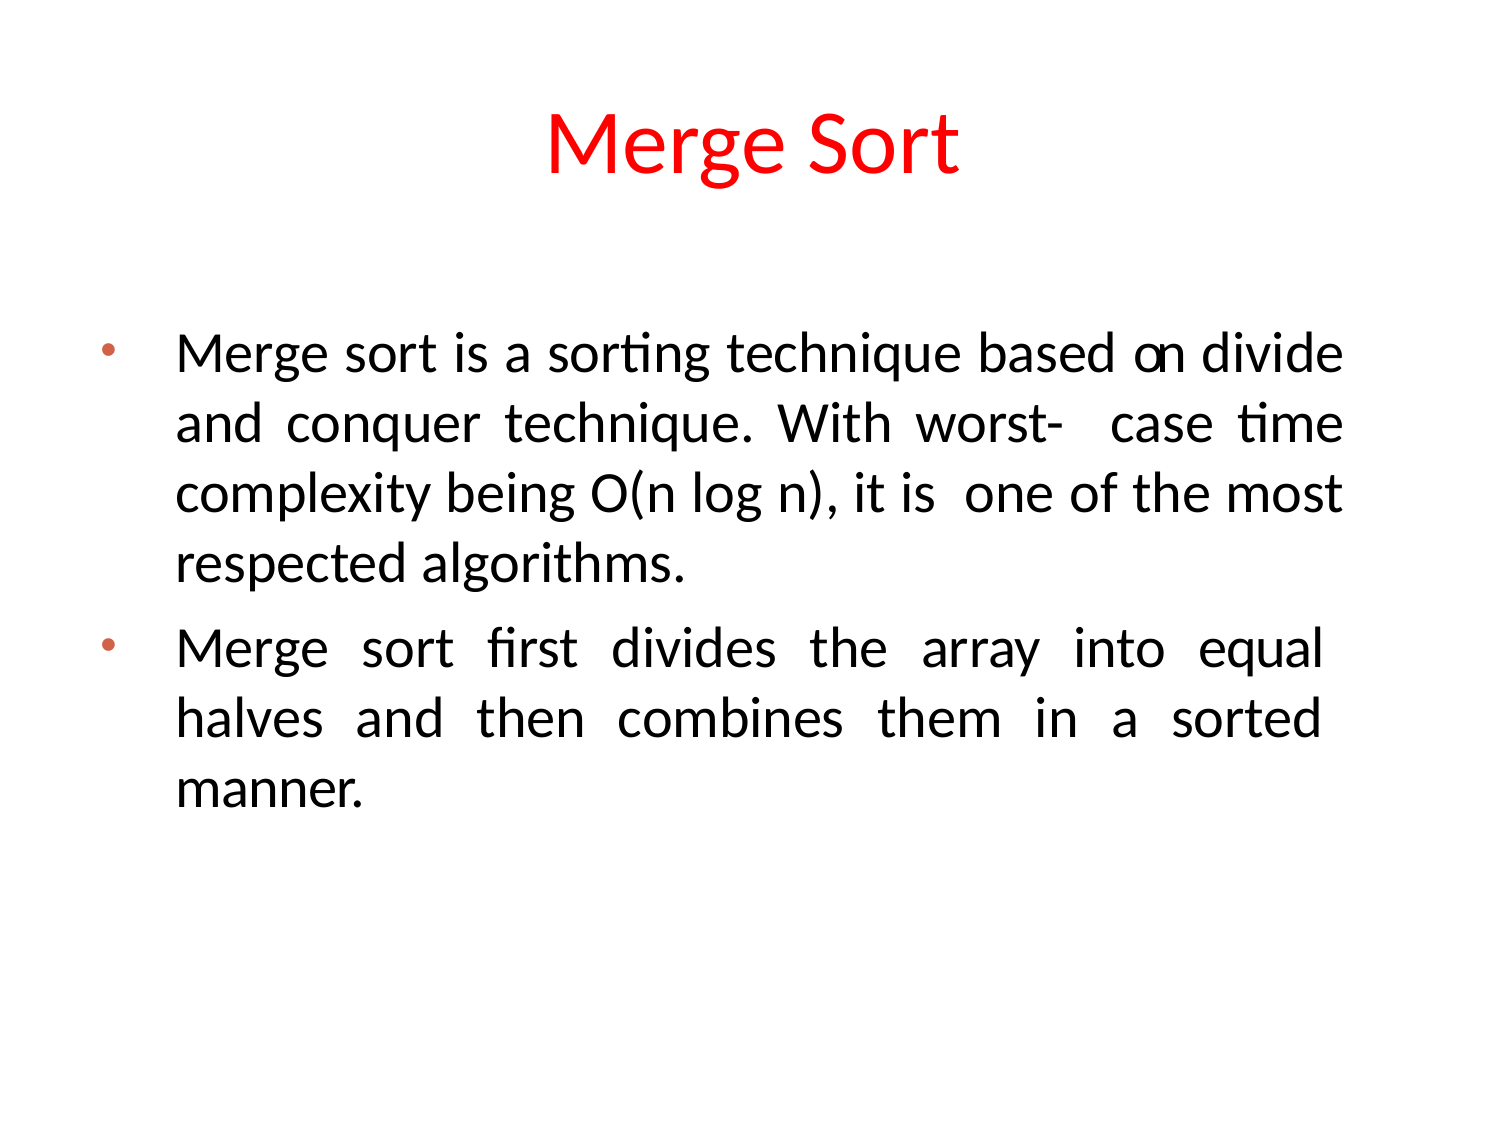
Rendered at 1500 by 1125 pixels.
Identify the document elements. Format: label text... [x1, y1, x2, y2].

text_box Merge sort is a sorting technique based on divide and conquer technique. With worst- case time complexity being Ο(n log n), it is one of the most respected algorithms. Merge sort first divides the array into equal halves and then combines them in a sorted manner. [98, 312, 1356, 820]
text_box Merge Sort [78, 75, 1428, 263]
